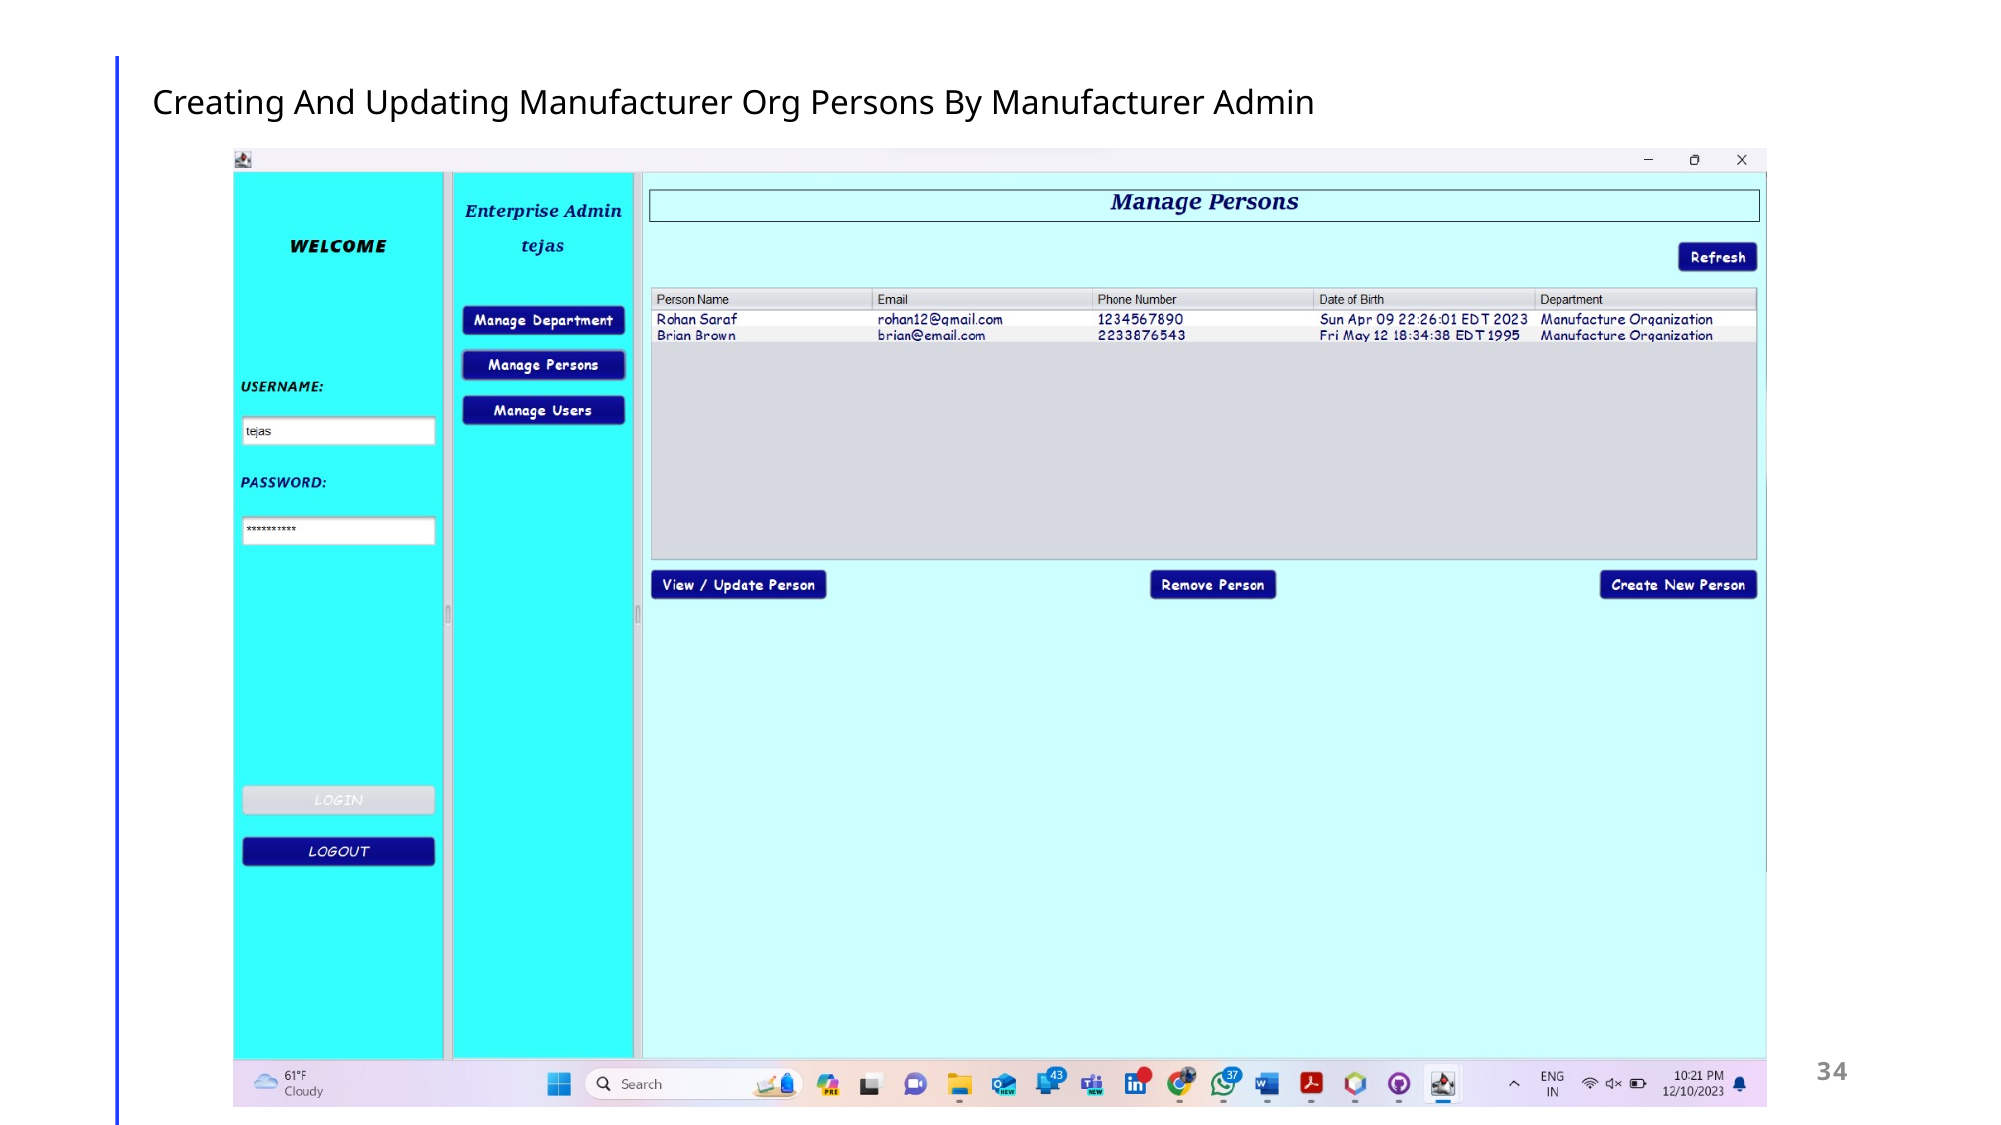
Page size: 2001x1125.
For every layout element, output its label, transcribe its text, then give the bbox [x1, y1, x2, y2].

slide_number 34 [1767, 1042, 1863, 1103]
picture [233, 148, 1767, 1107]
title Creating And Updating Manufacturer Org Persons By Manufacturer Admin [137, 59, 1863, 149]
